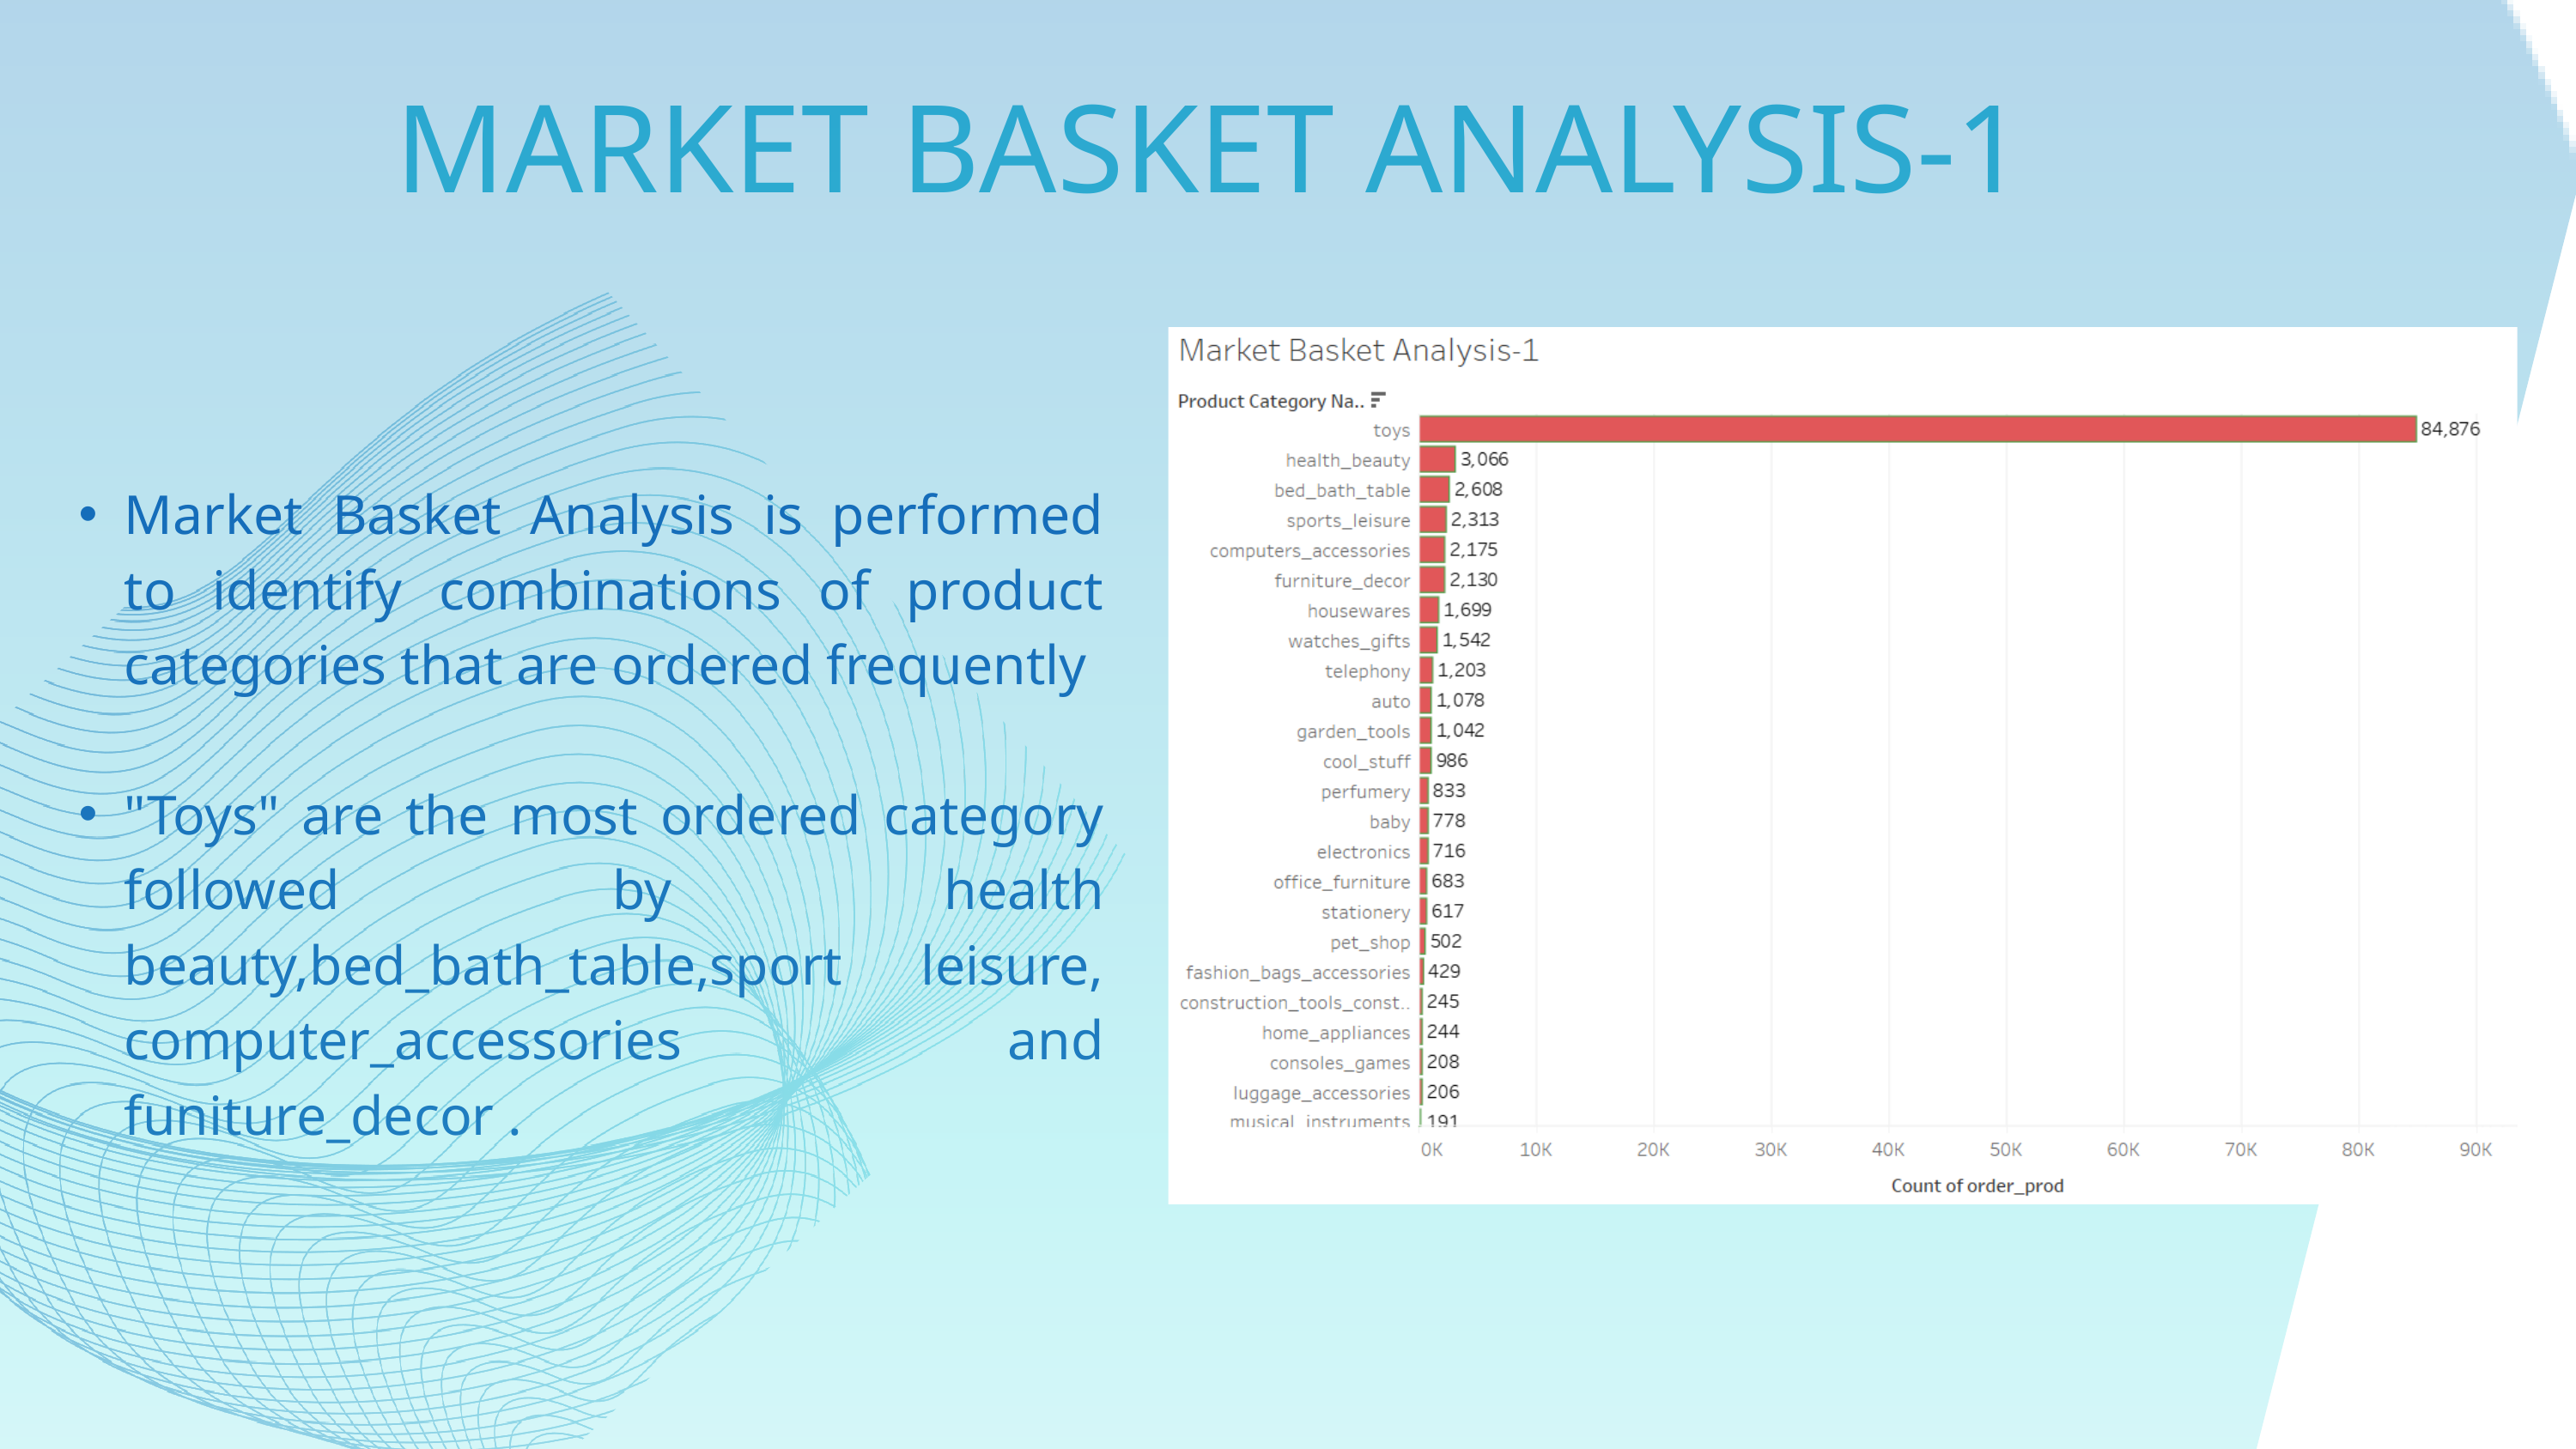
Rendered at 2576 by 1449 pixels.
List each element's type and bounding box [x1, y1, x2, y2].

text_box [1168, 327, 2518, 1204]
text_box [0, 0, 2576, 1449]
